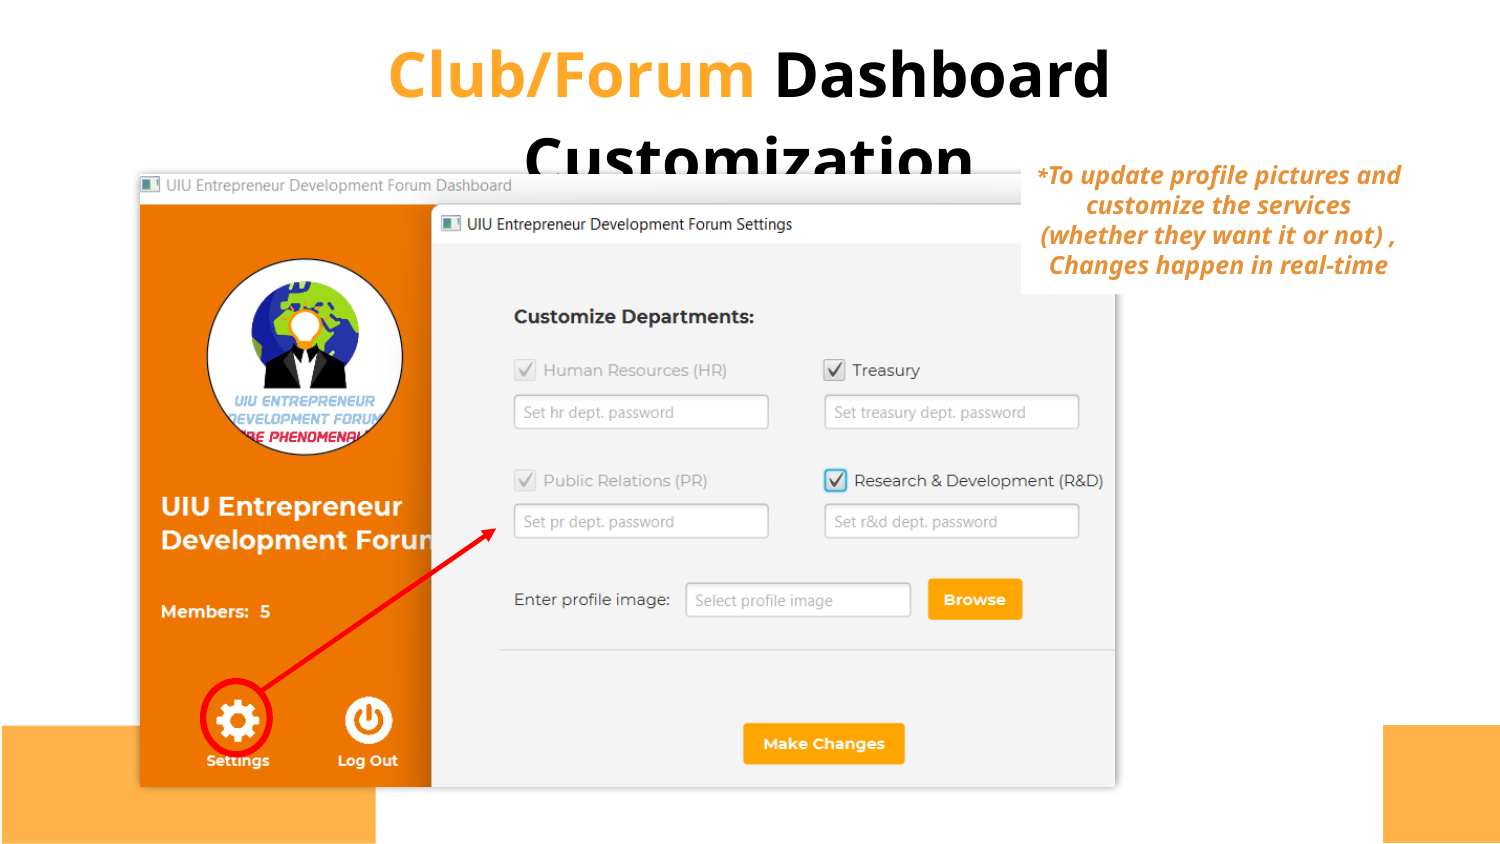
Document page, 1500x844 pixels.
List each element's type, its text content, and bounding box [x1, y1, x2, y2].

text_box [259, 528, 497, 692]
subtitle Club/Forum Dashboard Customization [140, 8, 1360, 130]
picture [139, 174, 1116, 787]
text_box *To update profile pictures and customize the services (whether they want it or not) , Changes happen in real-time [1021, 144, 1417, 295]
